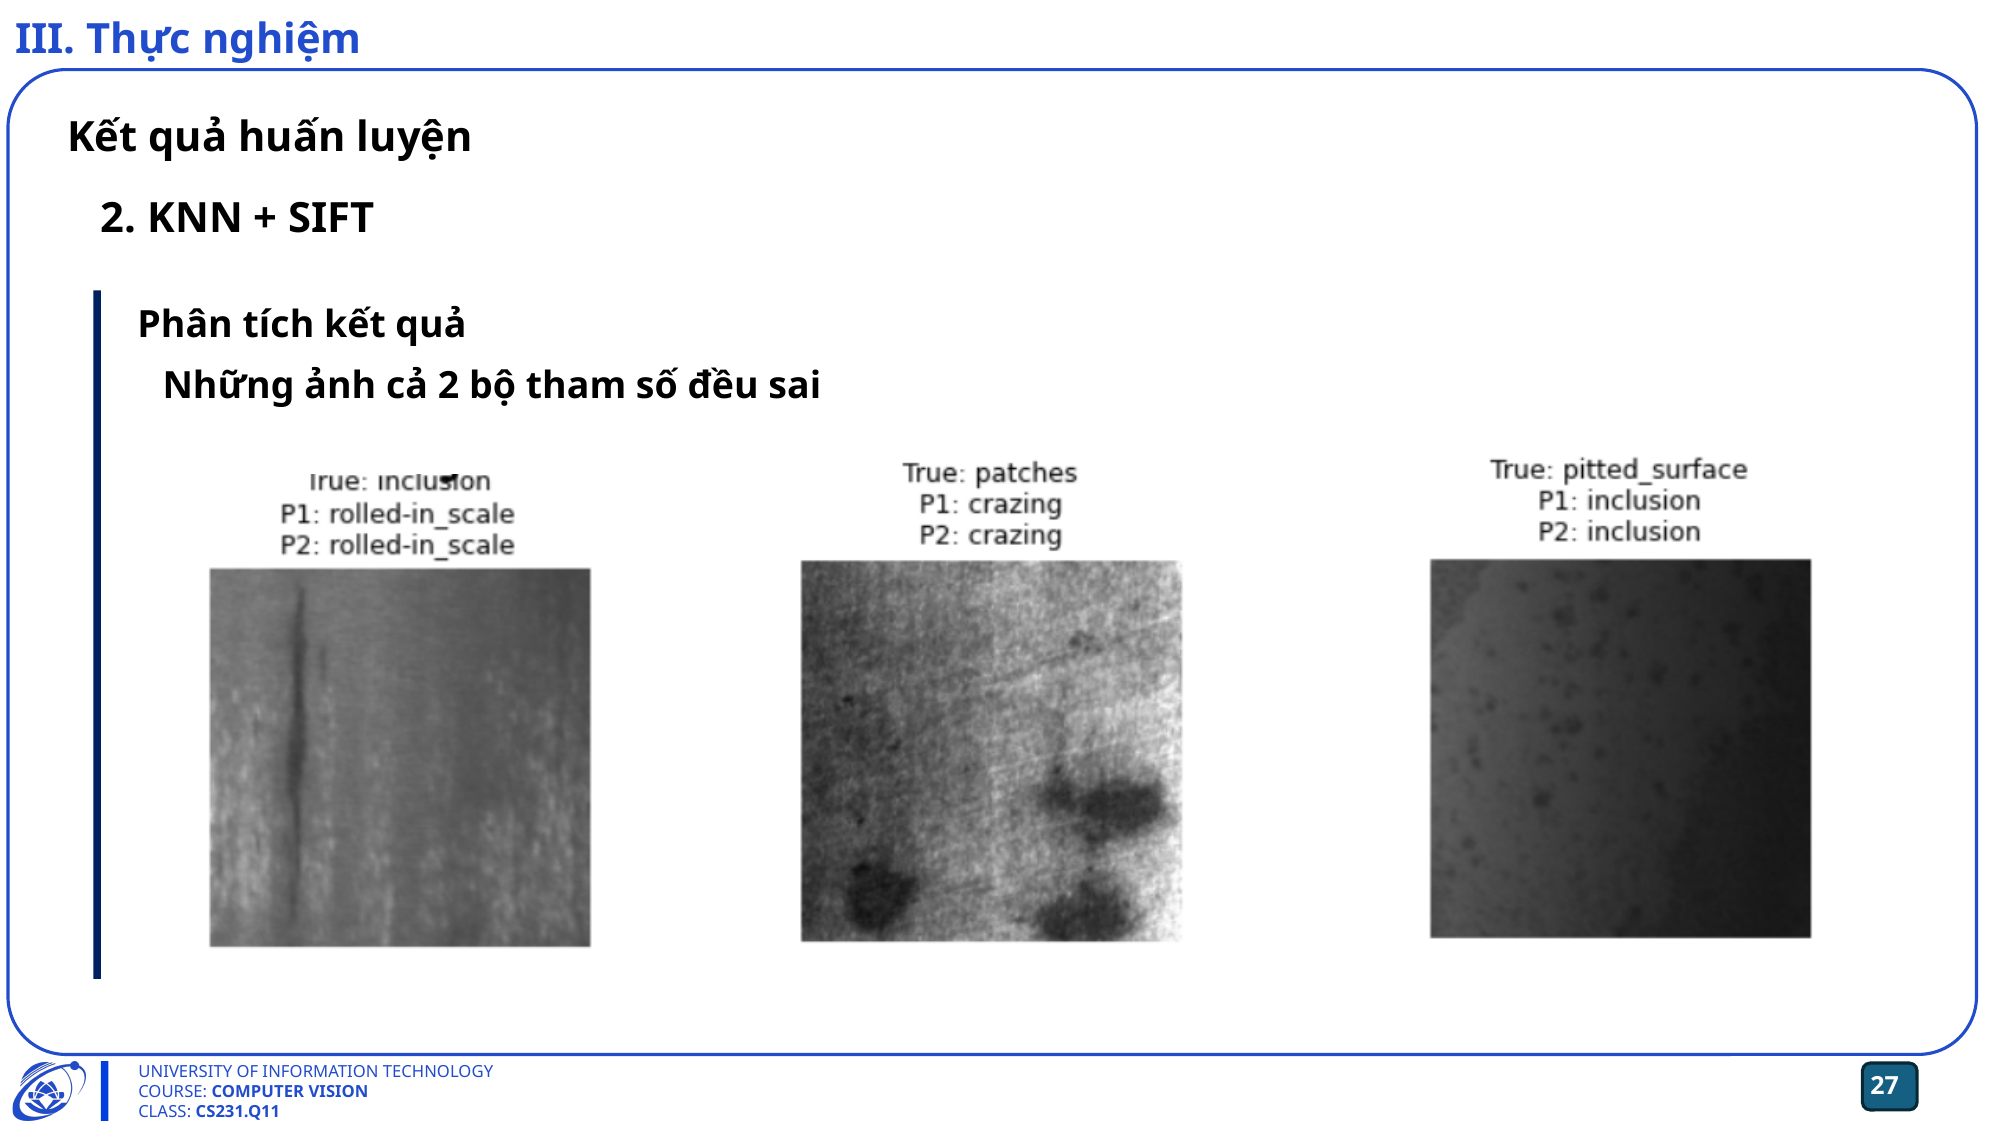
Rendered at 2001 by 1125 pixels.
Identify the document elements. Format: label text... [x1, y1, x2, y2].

picture [793, 457, 1191, 948]
text_box [12, 1061, 86, 1121]
text_box UNIVERSITY OF INFORMATION TECHNOLOGY COURSE: COMPUTER VISION CLASS: CS231.Q11 [123, 1055, 883, 1125]
text_box [7, 69, 1977, 1055]
picture [1404, 440, 1820, 948]
text_box [1914, 1064, 1918, 1109]
text_box Phân tích kết quả [122, 292, 925, 353]
text_box 2. KNN + SIFT [85, 183, 1012, 249]
text_box [100, 1061, 109, 1121]
slide_number ‹#› [1464, 1056, 1914, 1117]
text_box III. Thực nghiệm [0, 4, 1012, 69]
picture [200, 474, 601, 958]
text_box Kết quả huấn luyện [52, 102, 860, 168]
text_box Những ảnh cả 2 bộ tham số đều sai [147, 353, 950, 414]
text_box [93, 290, 101, 979]
